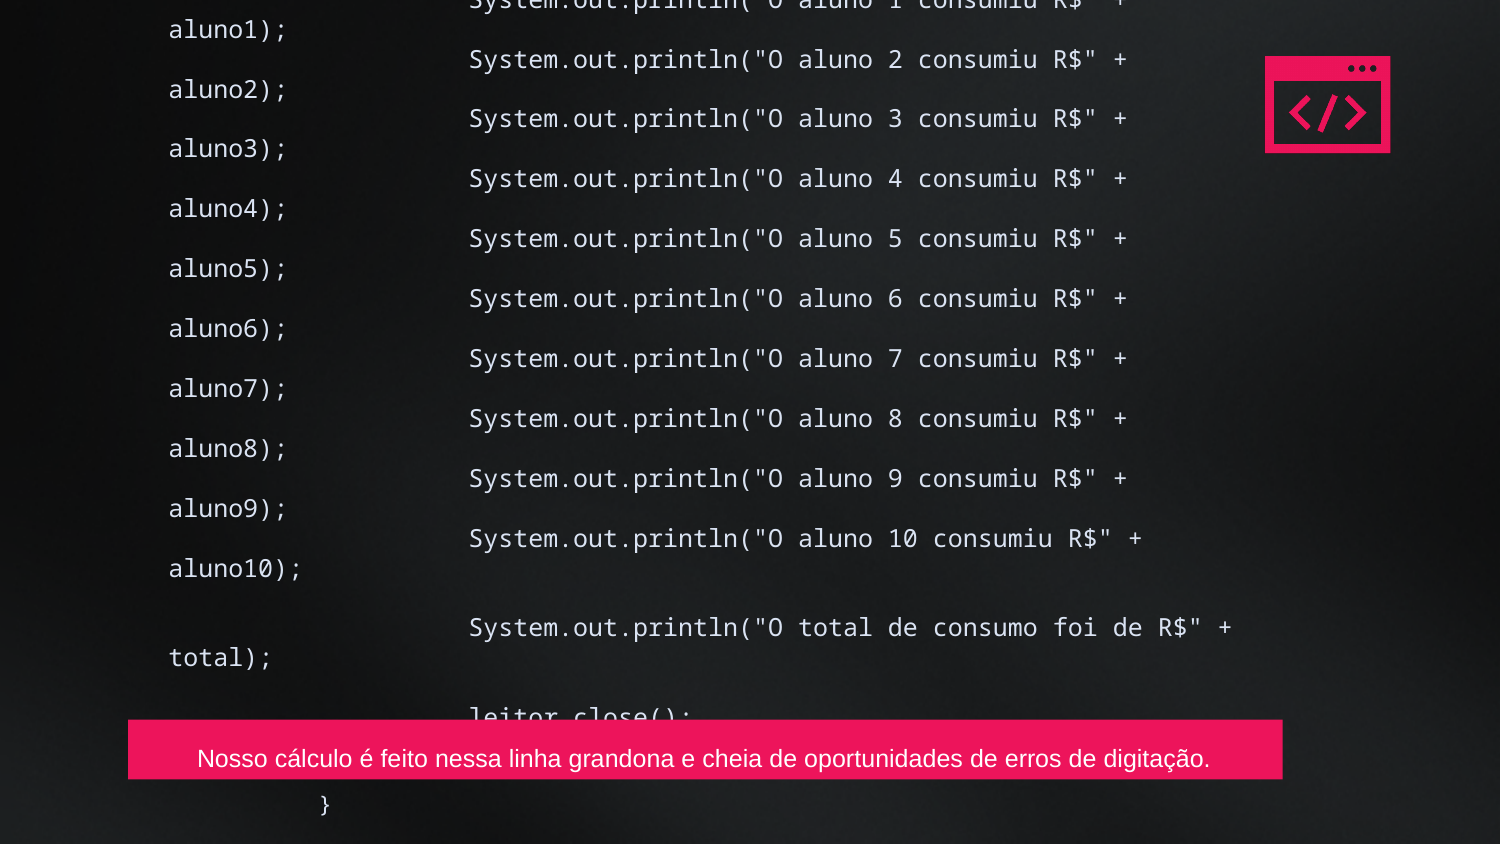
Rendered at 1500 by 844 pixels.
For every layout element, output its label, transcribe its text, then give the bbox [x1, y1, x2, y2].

text_box total = aluno1 + aluno2 + aluno3 + aluno4 + aluno5 + aluno6 + aluno7 + aluno8 + aluno9 + aluno10; System.out.println("O aluno 1 consumiu R$" + aluno1); System.out.println("O aluno 2 consumiu R$" + aluno2); System.out.println("O aluno 3 consumiu R$" + aluno3); System.out.println("O aluno 4 consumiu R$" + aluno4); System.out.println("O aluno 5 consumiu R$" + aluno5); System.out.println("O aluno 6 consumiu R$" + aluno6); System.out.println("O aluno 7 consumiu R$" + aluno7); System.out.println("O aluno 8 consumiu R$" + aluno8); System.out.println("O aluno 9 consumiu R$" + aluno9); System.out.println("O aluno 10 consumiu R$" + aluno10); System.out.println("O total de consumo foi de R$" + total); leitor.close(); } } [153, 365, 1258, 484]
text_box Nosso cálculo é feito nessa linha grandona e cheia de oportunidades de erros de digitação. [128, 719, 1283, 780]
picture [0, 0, 1500, 844]
